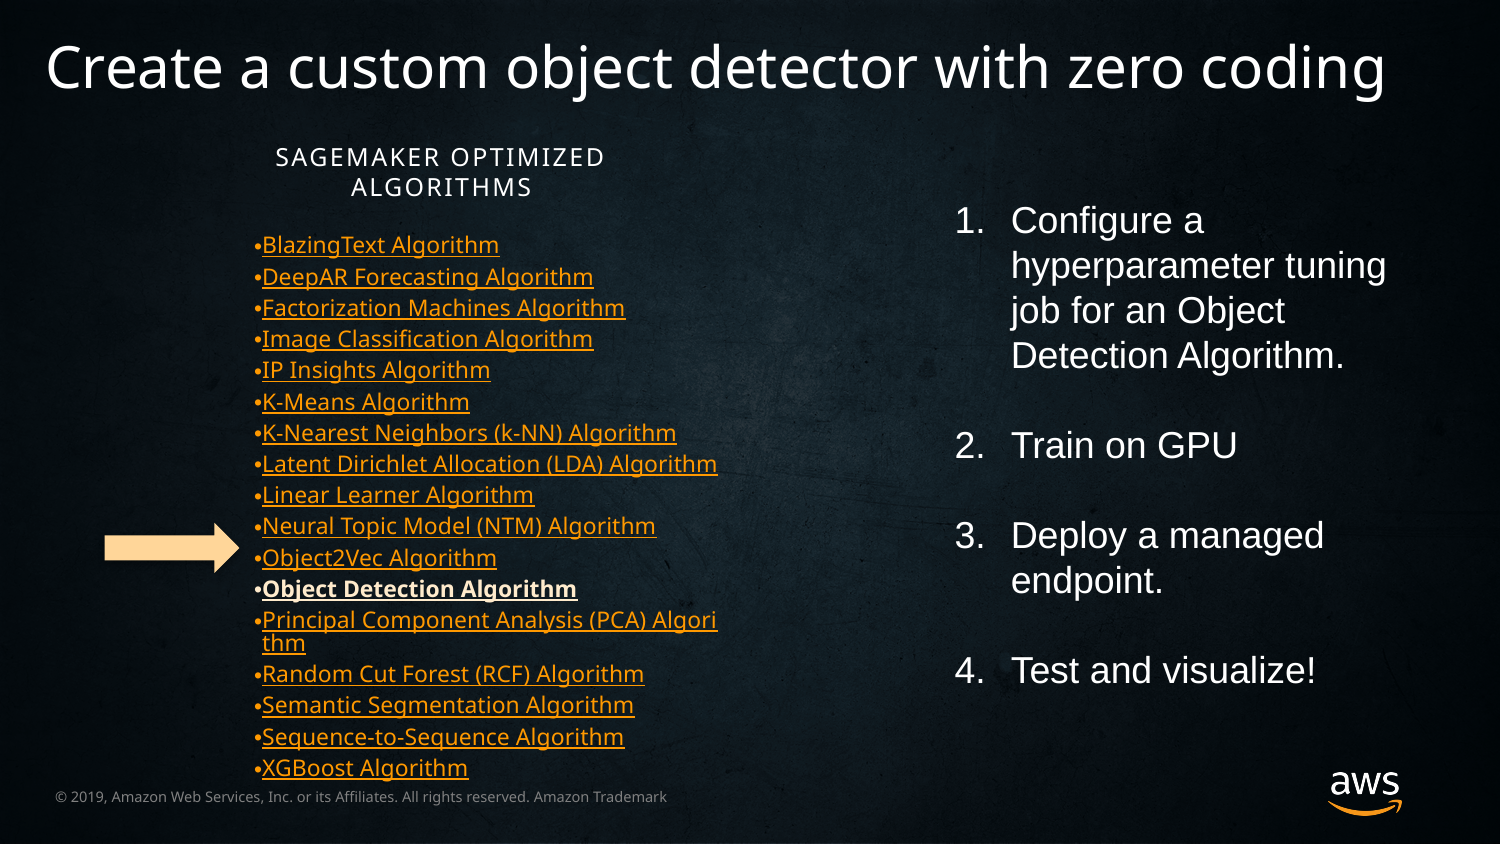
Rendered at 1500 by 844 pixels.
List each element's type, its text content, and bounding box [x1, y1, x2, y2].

text_box [103, 522, 240, 574]
text_box BlazingText Algorithm DeepAR Forecasting Algorithm Factorization Machines Algorithm Image Classification Algorithm IP Insights Algorithm K-Means Algorithm K-Nearest Neighbors (k-NN) Algorithm Latent Dirichlet Allocation (LDA) Algorithm Linear Learner Algorithm Neural Topic Model (NTM) Algorithm Object2Vec Algorithm Object Detection Algorithm Principal Component Analysis (PCA) Algorithm Random Cut Forest (RCF) Algorithm Semantic Segmentation Algorithm Sequence-to-Sequence Algorithm XGBoost Algorithm [239, 223, 736, 770]
picture [0, 0, 1500, 844]
text_box Configure a hyperparameter tuning job for an Object Detection Algorithm. Train on GPU Deploy a managed endpoint. Test and visualize! [939, 188, 1461, 698]
text_box SAGEMAKER OPTIMIZED ALGORITHMS [201, 133, 682, 209]
text_box Create a custom object detector with zero coding [30, 22, 1500, 113]
